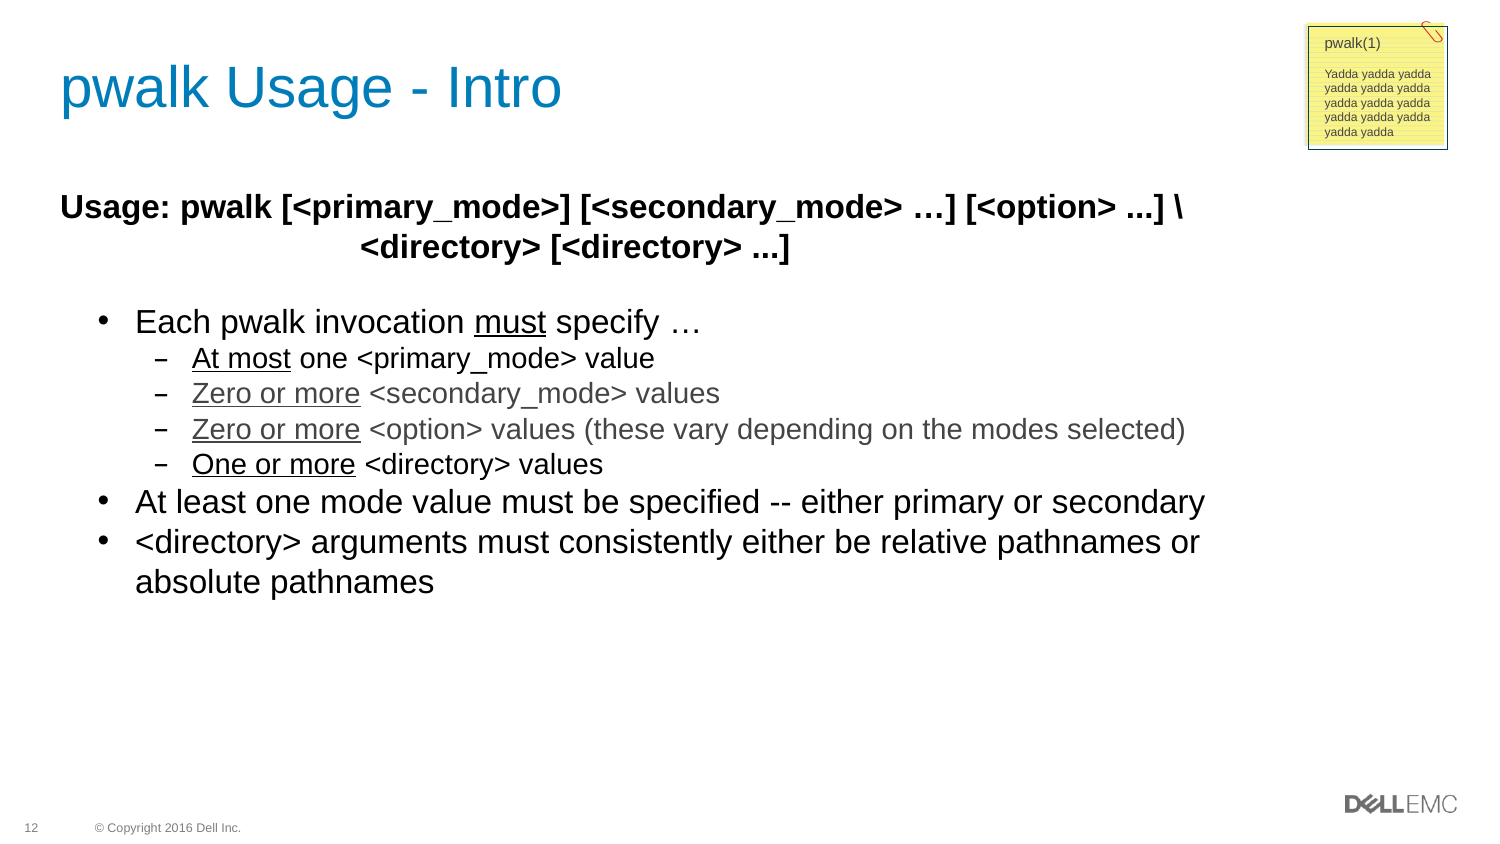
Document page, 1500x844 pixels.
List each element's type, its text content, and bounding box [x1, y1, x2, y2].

title pwalk Usage - Intro [60, 24, 1294, 139]
picture [1345, 793, 1457, 814]
list Usage: pwalk [<primary_mode>] [<secondary_mode> …] [<option> ...] \ <directory> [<directory> ...] Each pwalk invocation must specify … At most one <primary_mode> value Zero or more <secondary_mode> values Zero or more <option> values (these vary depending on the modes selected) One or more <directory> values At least one mode value must be specified -- either primary or secondary <directory> arguments must consistently either be relative pathnames or absolute pathnames [60, 150, 1440, 741]
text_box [1299, 18, 1451, 151]
